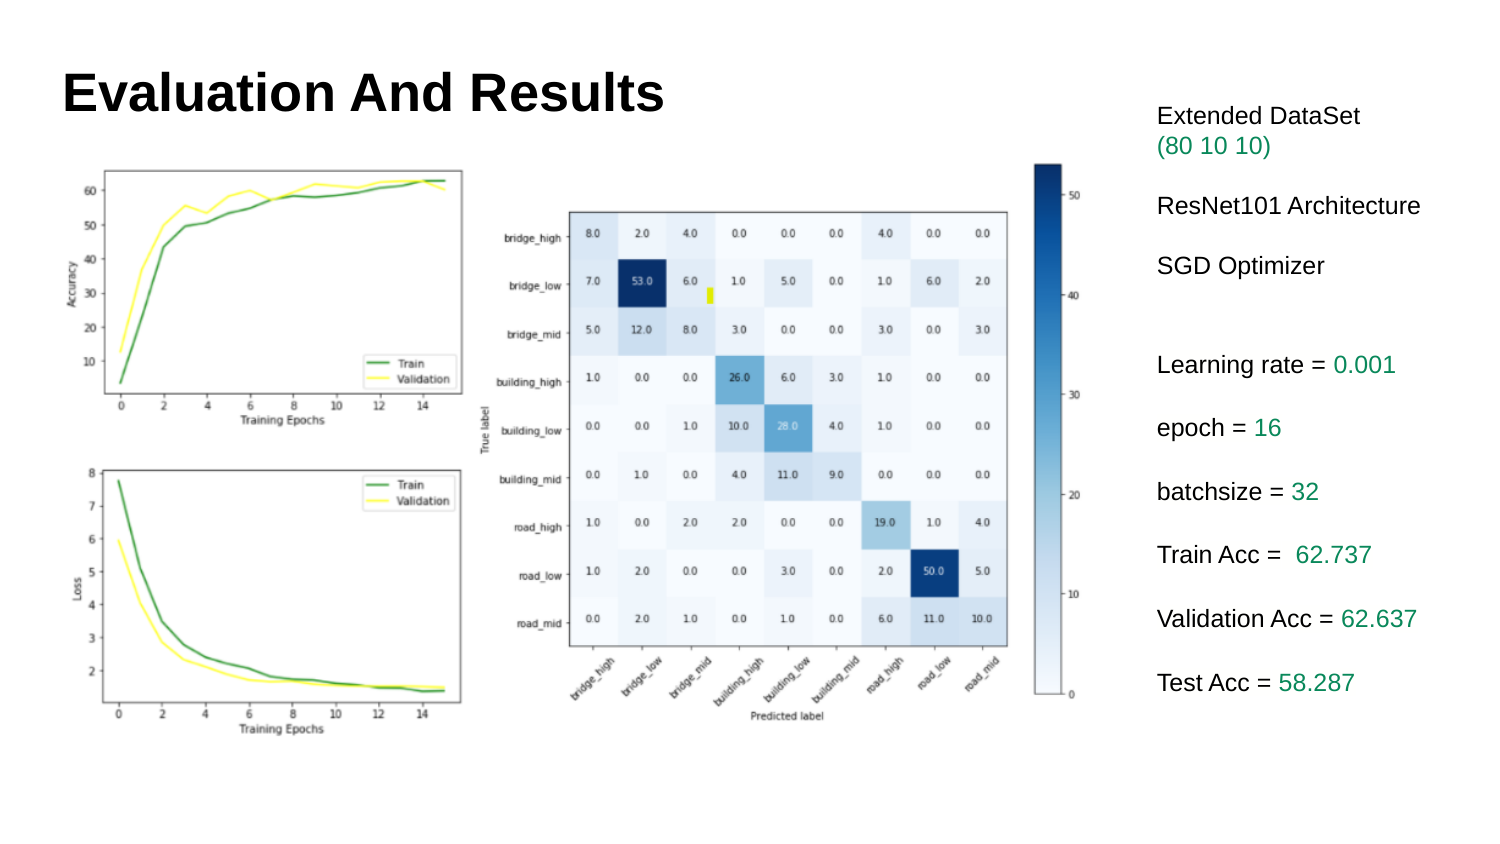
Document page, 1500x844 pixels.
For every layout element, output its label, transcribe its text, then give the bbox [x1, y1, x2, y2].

text_box Evaluation And Results [47, 42, 1468, 825]
picture [58, 149, 1087, 747]
text_box [23, 27, 1468, 825]
text_box Extended DataSet (80 10 10) ResNet101 Architecture SGD Optimizer Learning rate = 0.001 epoch = 16 batchsize = 32 Train Acc = 62.737 Validation Acc = 62.637 Test Acc = 58.287 [1141, 84, 1454, 781]
